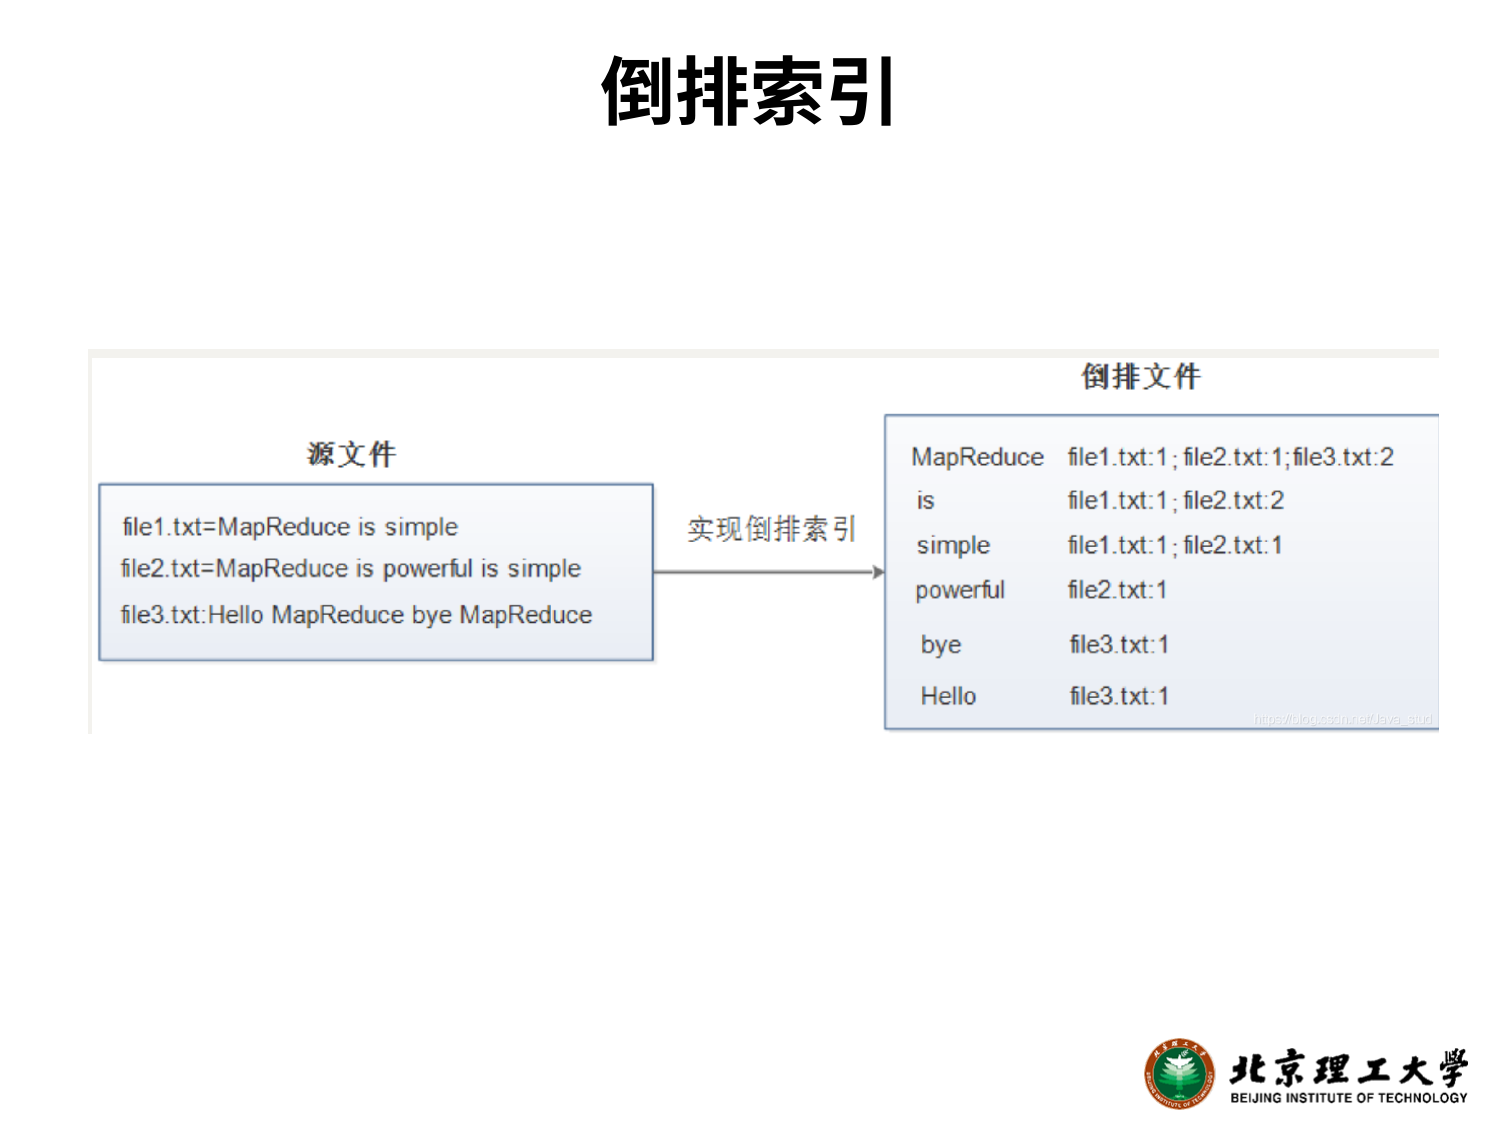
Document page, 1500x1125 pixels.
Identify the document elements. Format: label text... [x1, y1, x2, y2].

picture [1144, 1038, 1468, 1110]
title 倒排索引 [76, 17, 1425, 163]
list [88, 349, 1439, 735]
